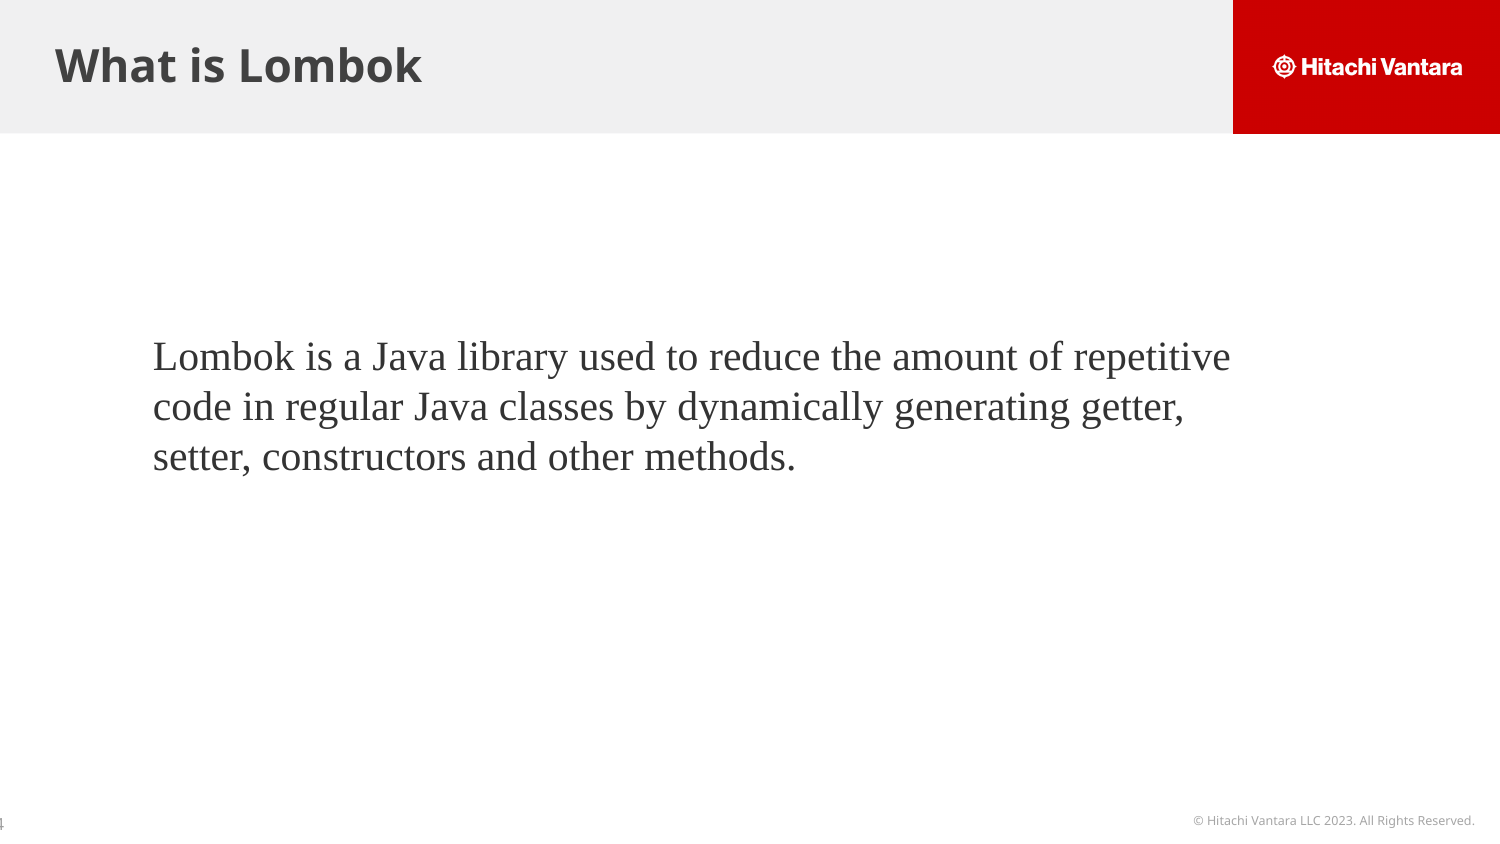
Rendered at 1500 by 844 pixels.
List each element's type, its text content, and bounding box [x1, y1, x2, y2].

picture [1233, 0, 1500, 134]
title What is Lombok [43, 8, 1200, 129]
text_box Lombok is a Java library used to reduce the amount of repetitive code in regular Java classes by dynamically generating getter, setter, constructors and other methods. [152, 329, 1283, 480]
